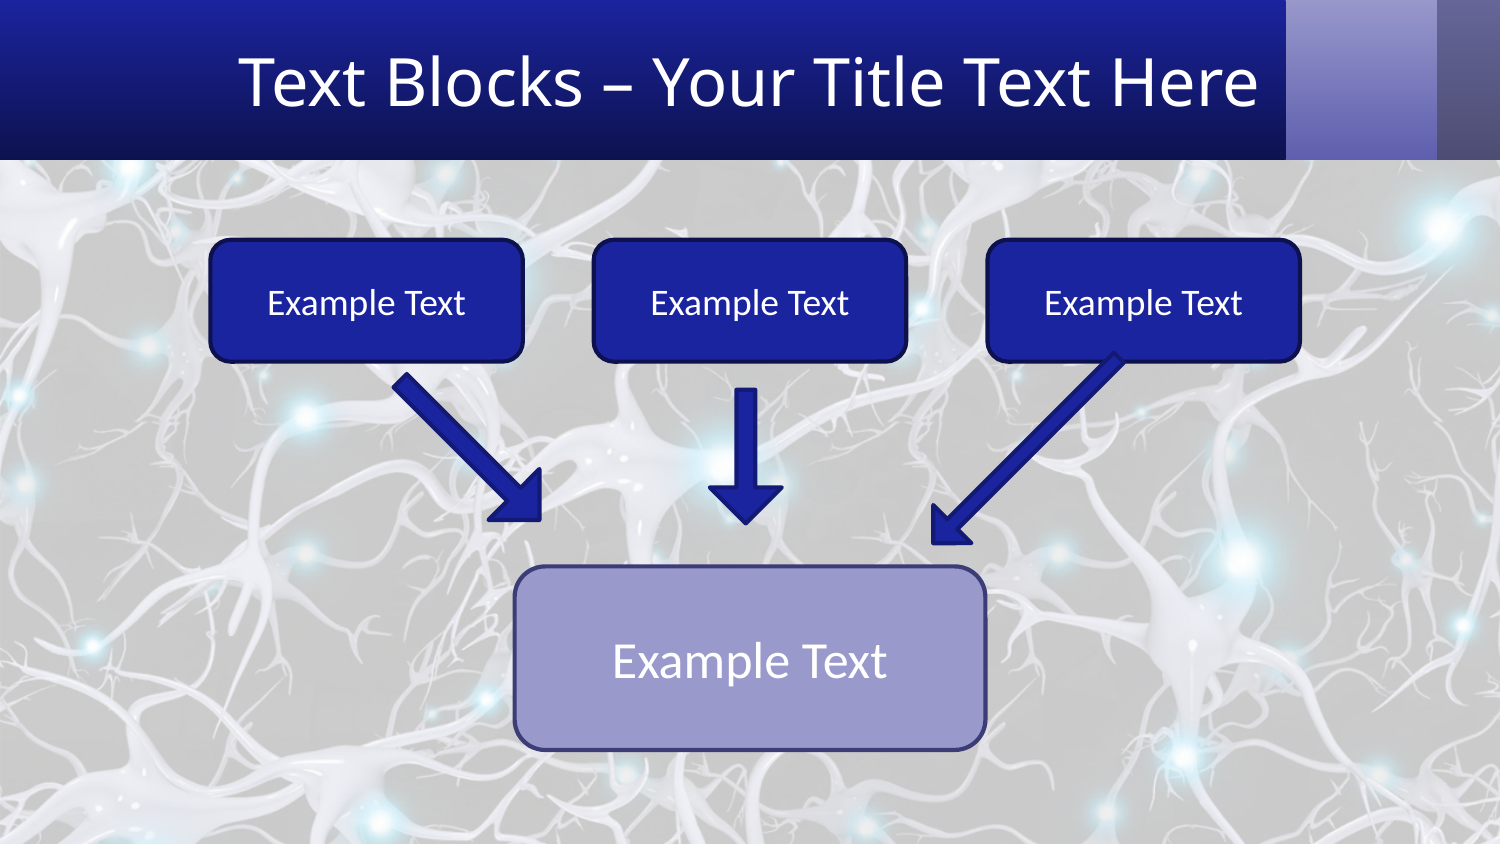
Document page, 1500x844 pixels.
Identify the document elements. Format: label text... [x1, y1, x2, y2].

picture [0, 159, 1500, 844]
text_box [707, 387, 784, 526]
text_box Example Text [512, 564, 988, 753]
text_box Example Text [208, 237, 525, 364]
text_box [931, 350, 1126, 546]
text_box [391, 371, 542, 523]
title Text Blocks – Your Title Text Here [75, 9, 1425, 150]
text_box Example Text [985, 237, 1303, 364]
text_box Example Text [591, 237, 909, 364]
